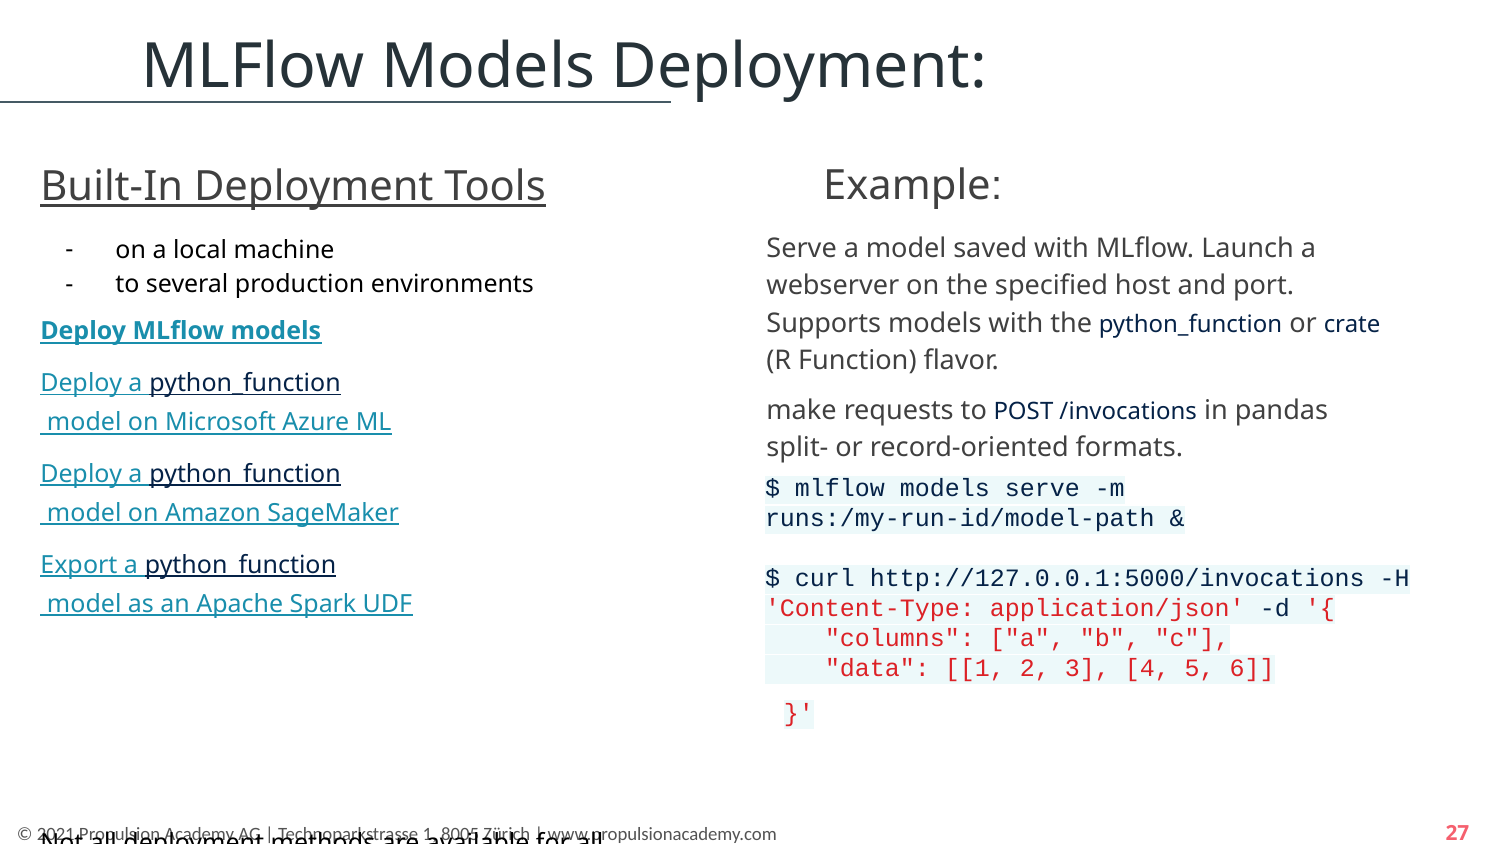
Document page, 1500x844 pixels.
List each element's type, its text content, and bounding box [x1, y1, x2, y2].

text_box Example: [808, 135, 1108, 210]
text_box $ mlflow models serve -m runs:/my-run-id/model-path & $ curl http://127.0.0.1:5000/invocations -H 'Content-Type: application/json' -d '{ "columns": ["a", "b", "c"], "data": [[1, 2, 3], [4, 5, 6]] }' [749, 456, 1456, 741]
text_box Serve a model saved with MLflow. Launch a webserver on the specified host and port. Supports models with the python_function or crate (R Function) flavor. make requests to POST /invocations in pandas split- or record-oriented formats. [751, 210, 1405, 477]
title MLFlow Models Deployment: [126, 0, 1473, 116]
text_box Built-In Deployment Tools on a local machine to several production environments Deploy MLflow models Deploy a python_function model on Microsoft Azure ML Deploy a python_function model on Amazon SageMaker Export a python_function model as an Apache Spark UDF Not all deployment methods are available for all model flavors. [25, 135, 666, 844]
